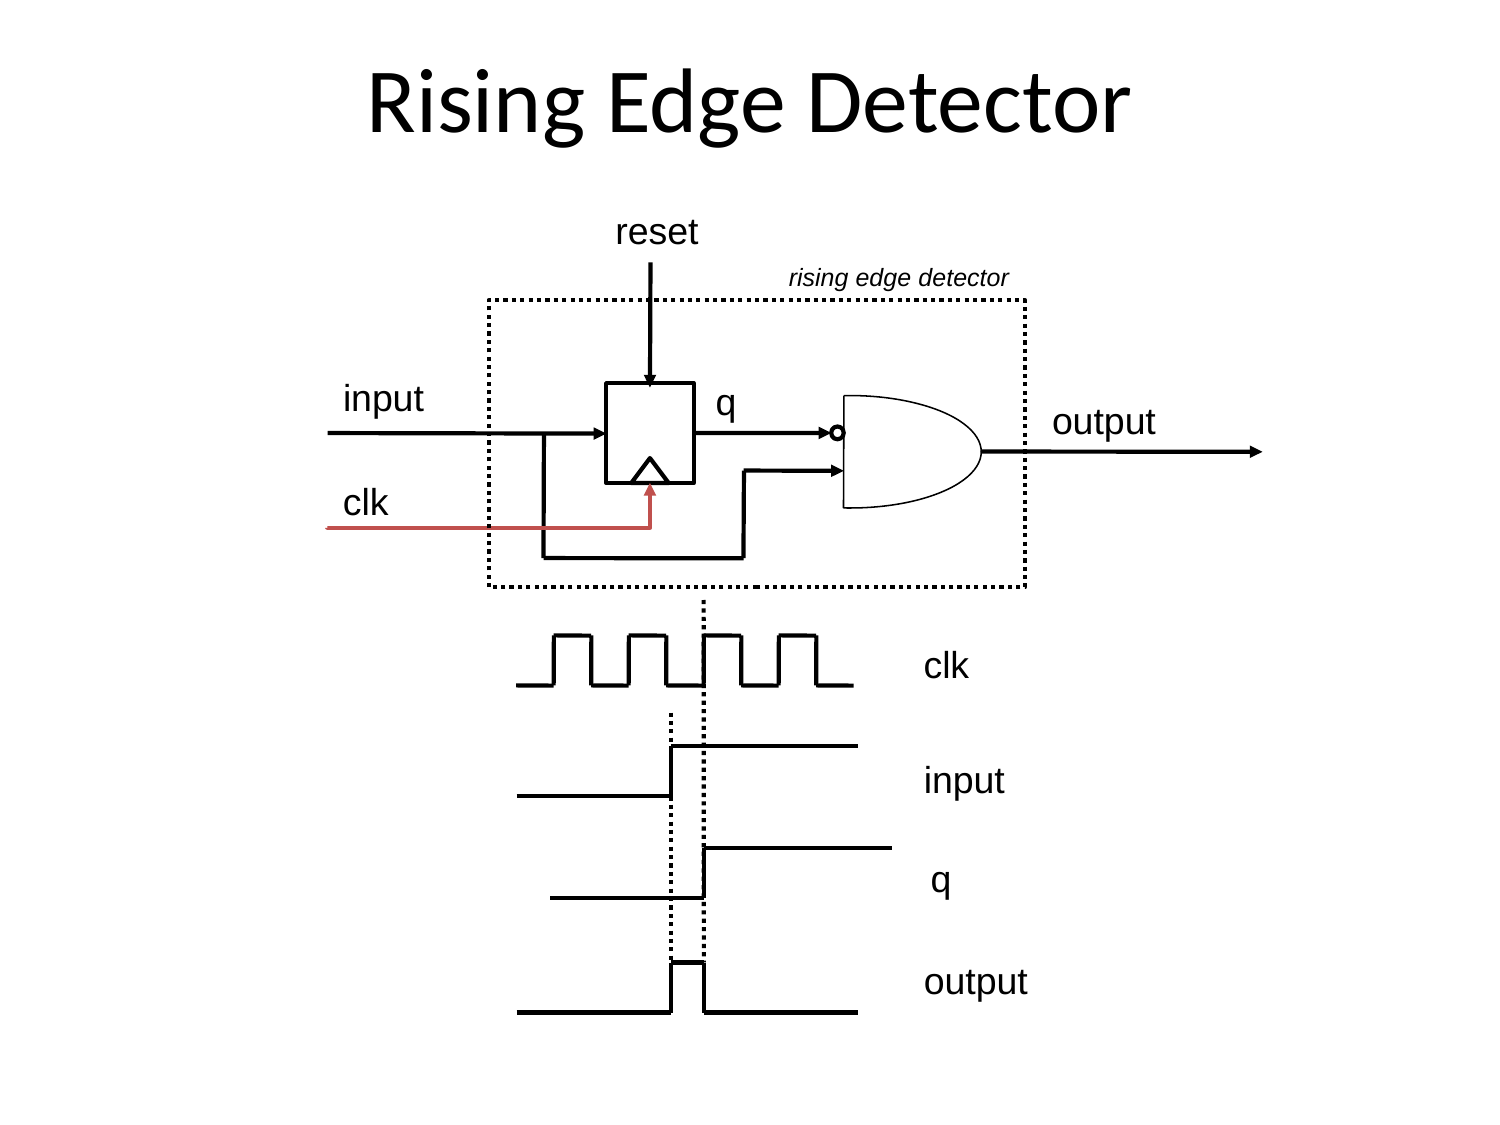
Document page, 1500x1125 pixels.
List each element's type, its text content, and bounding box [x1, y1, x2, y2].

text_box output [909, 949, 1043, 1010]
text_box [327, 199, 1263, 588]
text_box Rising Edge Detector [74, 2, 1425, 190]
text_box clk [908, 633, 985, 693]
text_box q [915, 847, 967, 908]
text_box input [909, 748, 1020, 809]
